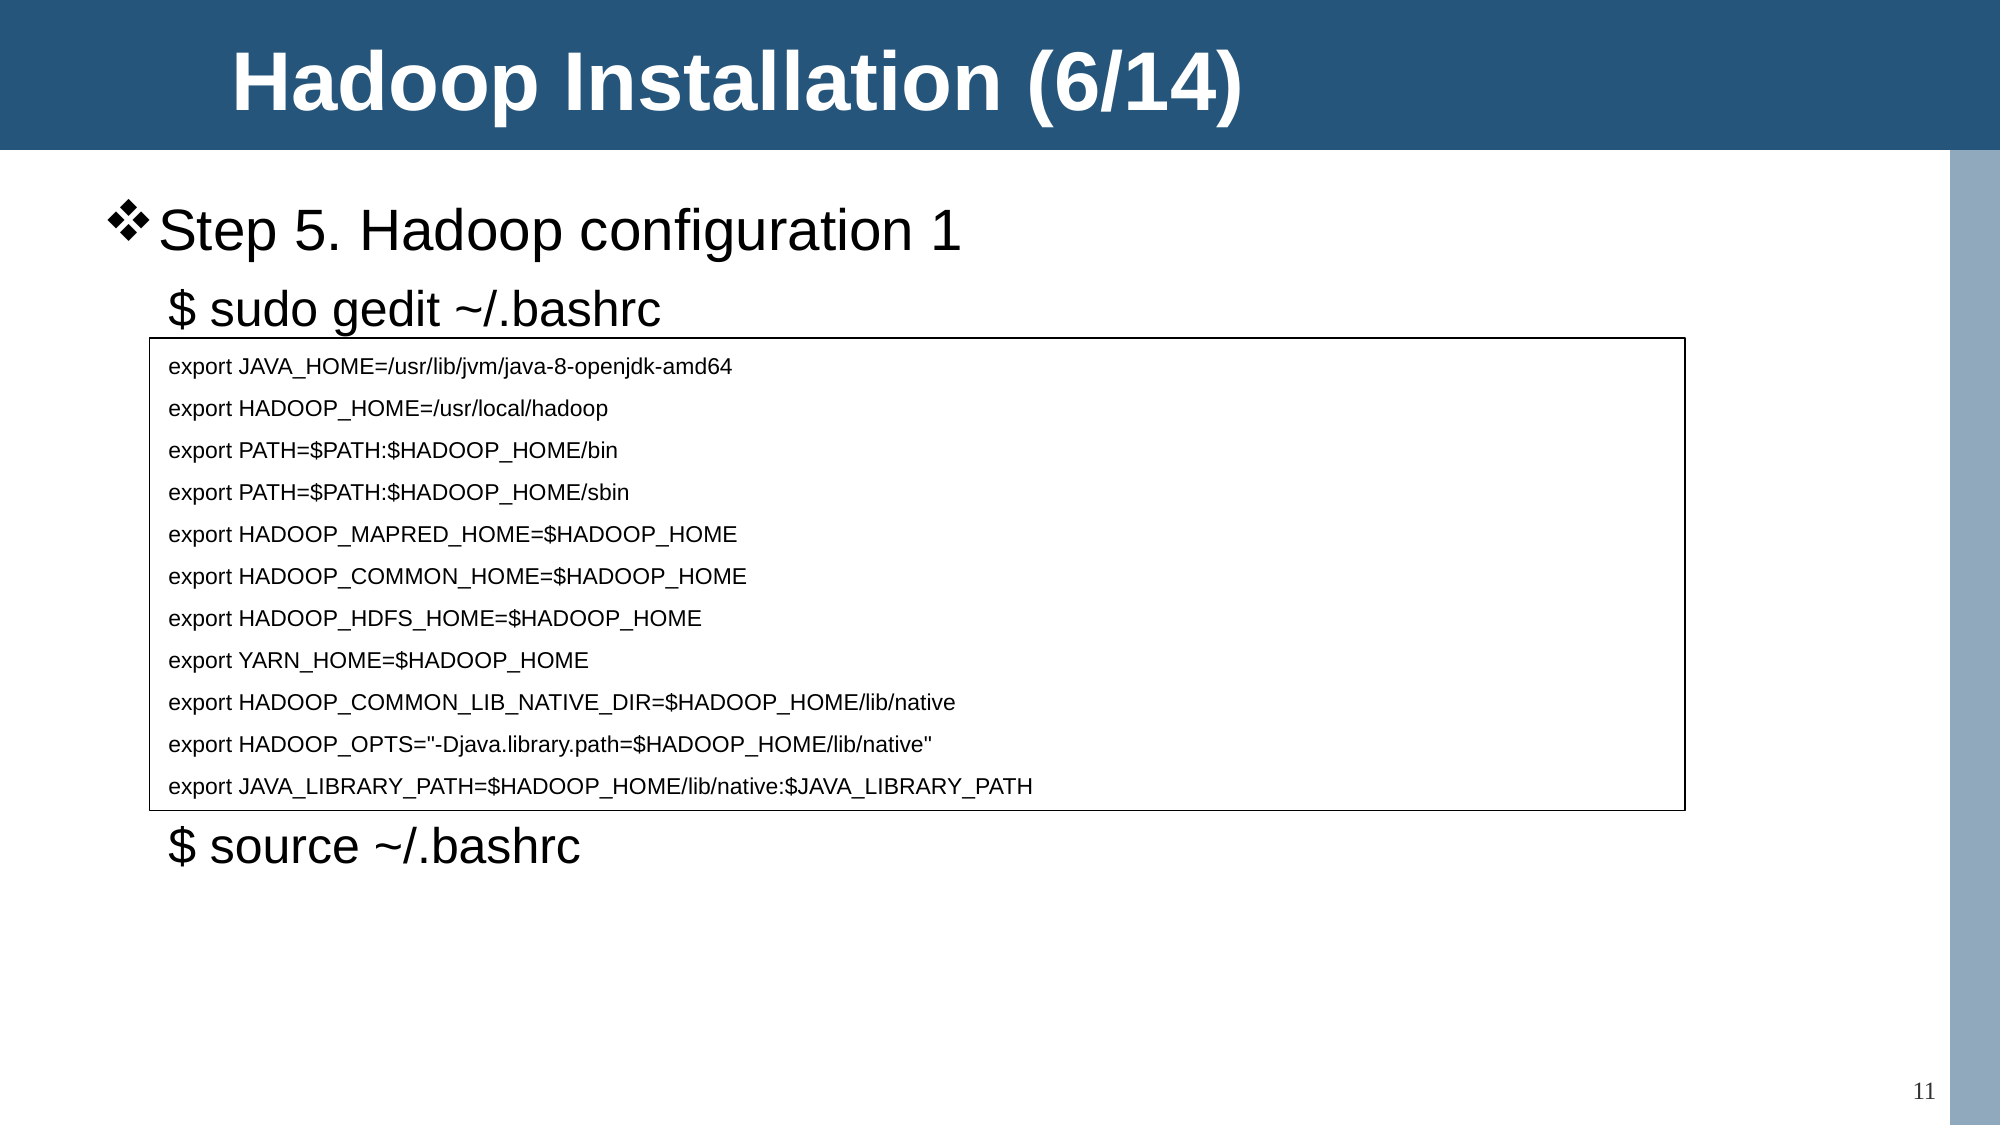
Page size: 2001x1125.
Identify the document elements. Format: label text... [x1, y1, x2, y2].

text_box [149, 338, 1686, 811]
slide_number 11 [1833, 1067, 2001, 1110]
text_box Hadoop Installation (6/14) [216, 37, 1767, 118]
text_box Step 5. Hadoop configuration 1 $ sudo gedit ~/.bashrc export JAVA_HOME=/usr/lib/jvm/java-8-openjdk-amd64 export HADOOP_HOME=/usr/local/hadoop export PATH=$PATH:$HADOOP_HOME/bin export PATH=$PATH:$HADOOP_HOME/sbin export HADOOP_MAPRED_HOME=$HADOOP_HOME export HADOOP_COMMON_HOME=$HADOOP_HOME export HADOOP_HDFS_HOME=$HADOOP_HOME export YARN_HOME=$HADOOP_HOME export HADOOP_COMMON_LIB_NATIVE_DIR=$HADOOP_HOME/lib/native export HADOOP_OPTS="-Djava.library.path=$HADOOP_HOME/lib/native" export JAVA_LIBRARY_PATH=$HADOOP_HOME/lib/native:$JAVA_LIBRARY_PATH $ source ~/.bashrc [87, 184, 1930, 1125]
